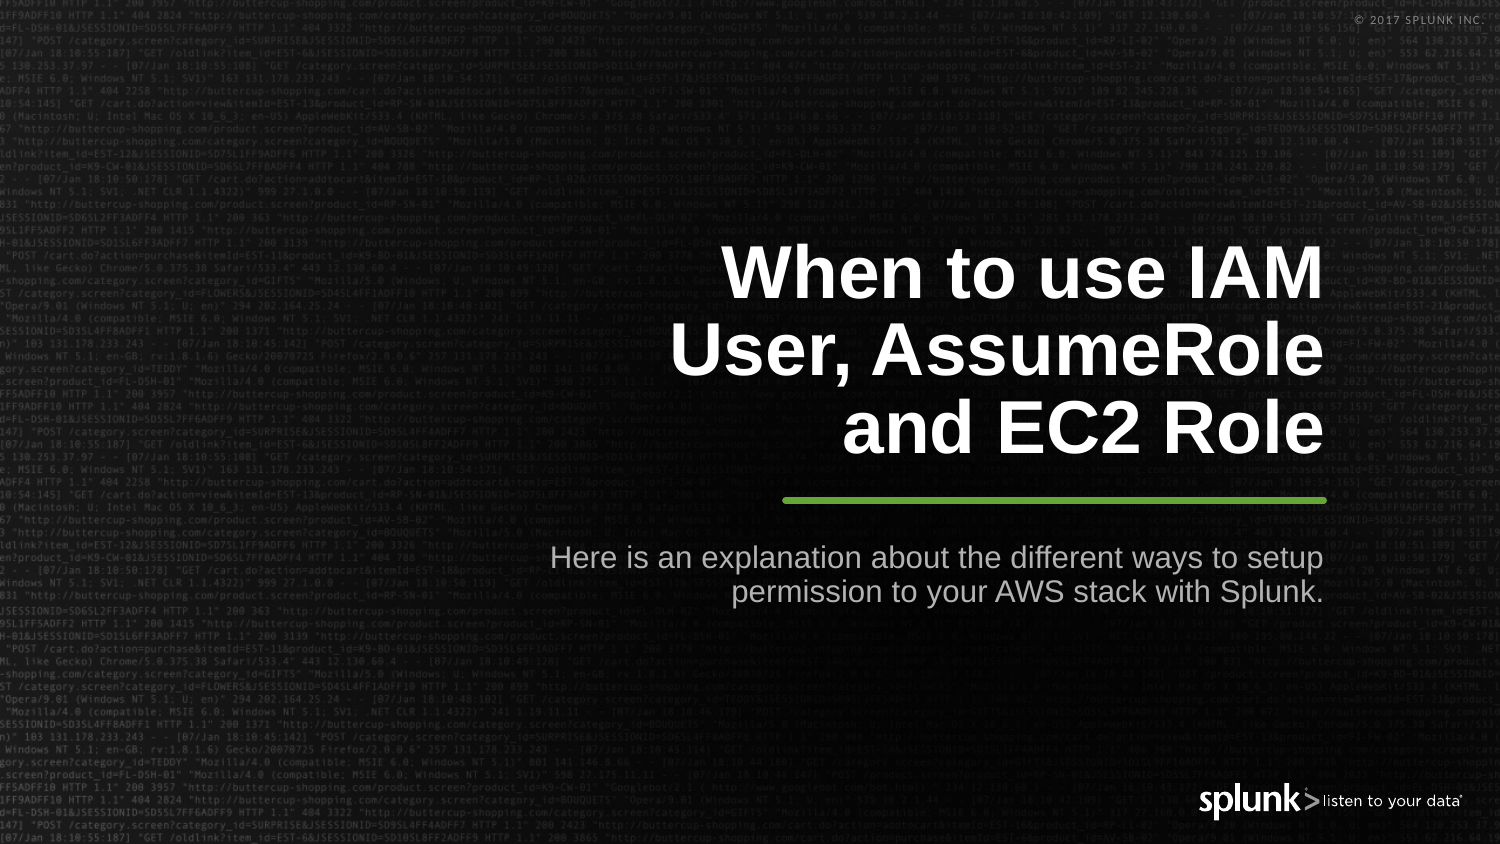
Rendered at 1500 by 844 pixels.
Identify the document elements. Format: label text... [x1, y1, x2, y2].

title When to use IAM User, AssumeRole and EC2 Role [525, 120, 1326, 469]
subtitle Here is an explanation about the different ways to setup permission to your AWS stack with Splunk. [525, 510, 1326, 659]
picture [0, 0, 1500, 844]
